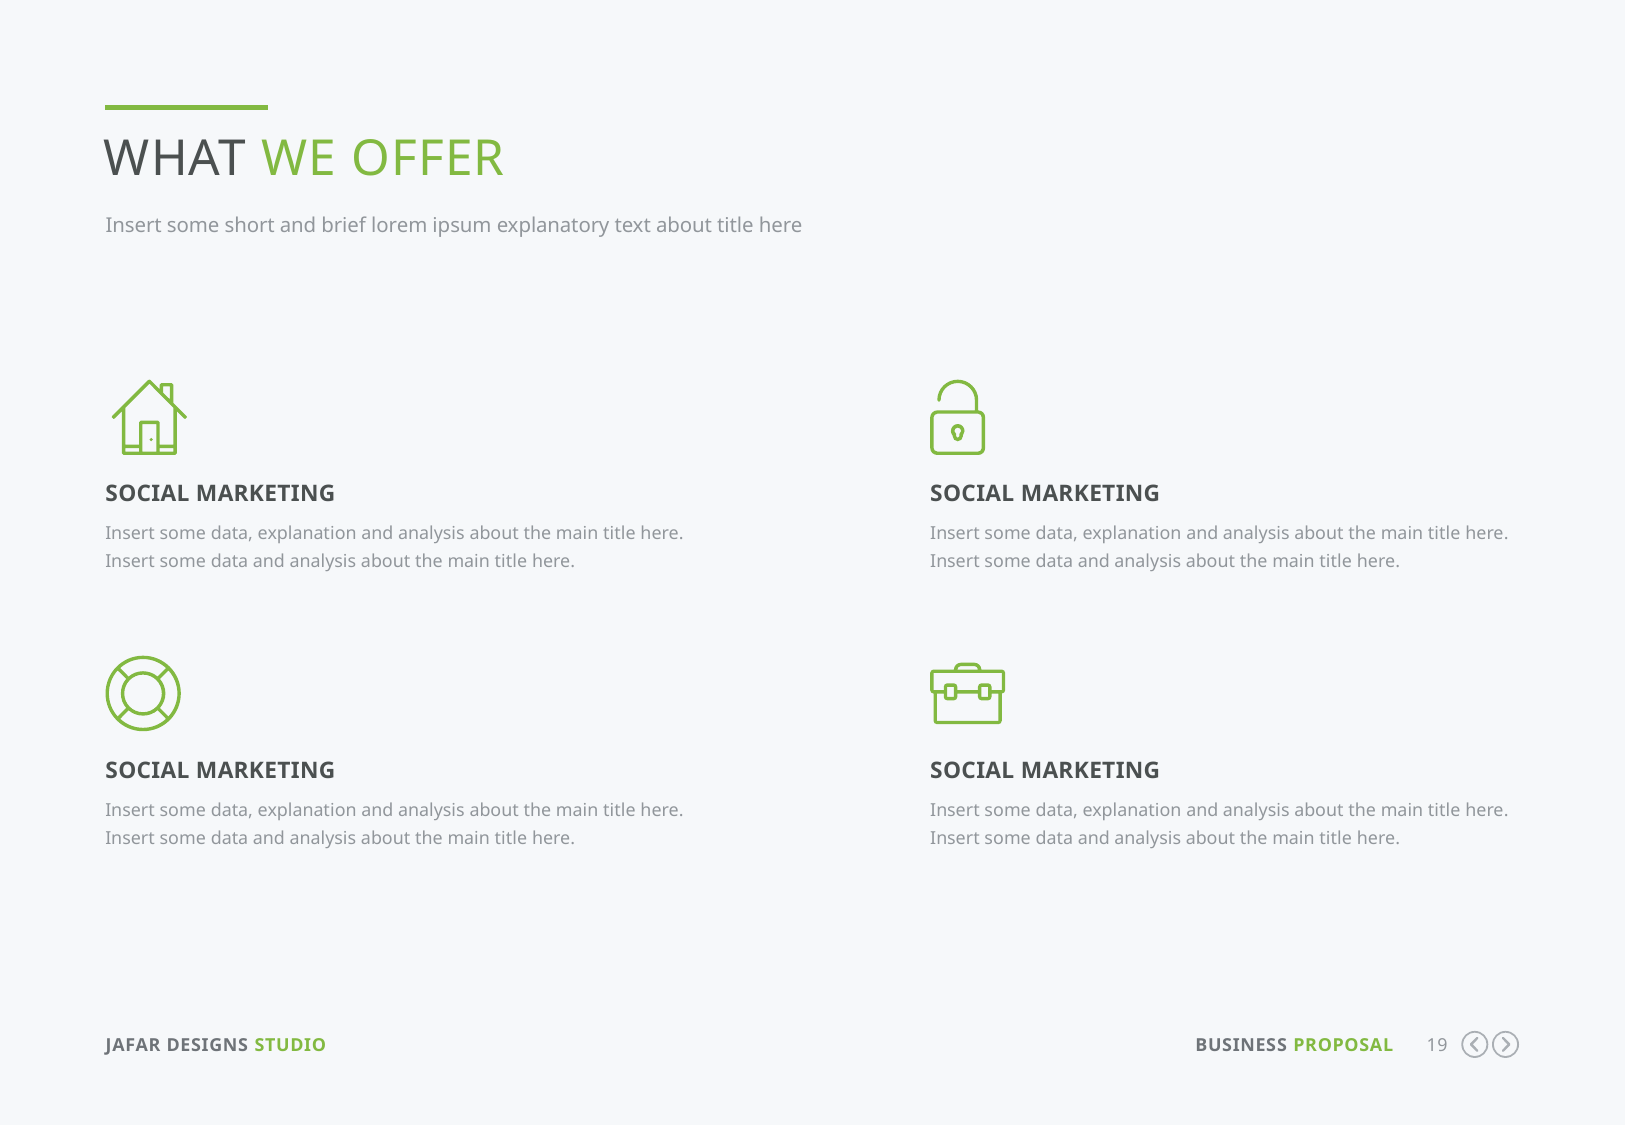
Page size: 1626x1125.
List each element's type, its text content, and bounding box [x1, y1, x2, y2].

text_box [930, 662, 1006, 725]
text_box [105, 655, 181, 732]
list What WE Offer [103, 125, 1518, 188]
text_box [105, 479, 693, 573]
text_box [930, 479, 1518, 573]
text_box [930, 379, 986, 455]
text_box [105, 755, 693, 849]
list Insert some short and brief lorem ipsum explanatory text about title here [105, 209, 1519, 241]
text_box [111, 379, 188, 455]
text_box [930, 755, 1518, 849]
